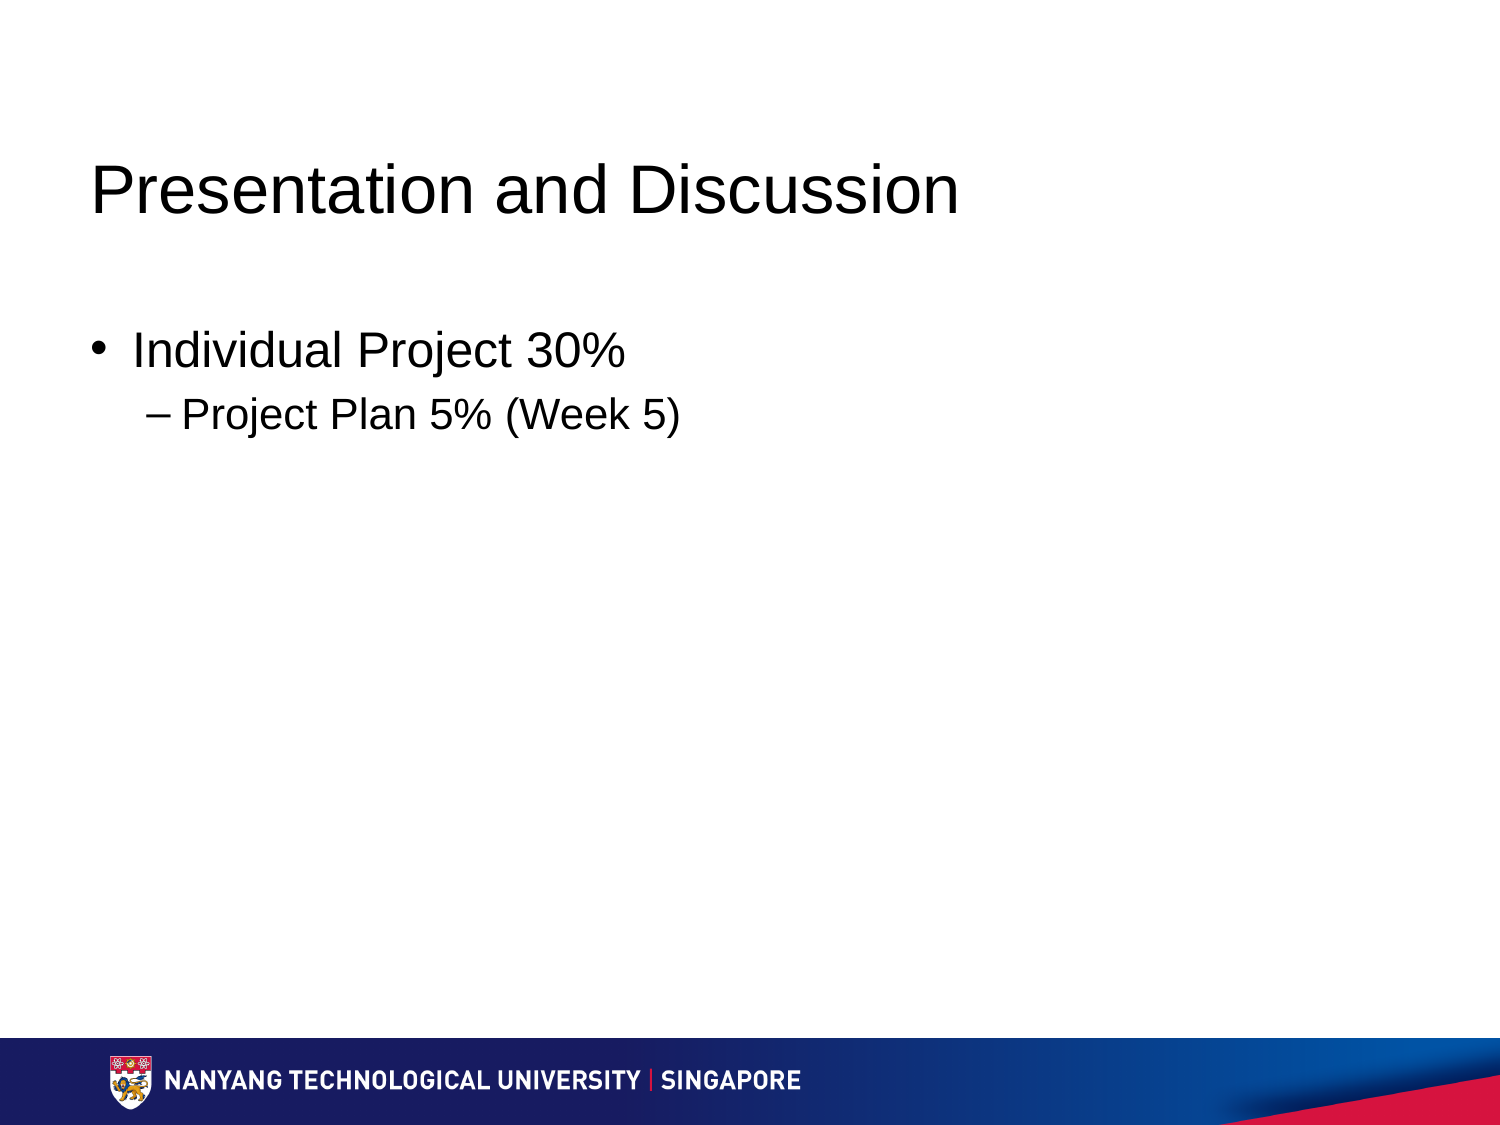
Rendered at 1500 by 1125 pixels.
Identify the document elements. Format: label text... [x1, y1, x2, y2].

picture [0, 1038, 1500, 1125]
list Individual Project 30% Project Plan 5% (Week 5) [75, 309, 1425, 946]
title Presentation and Discussion [75, 92, 1425, 280]
